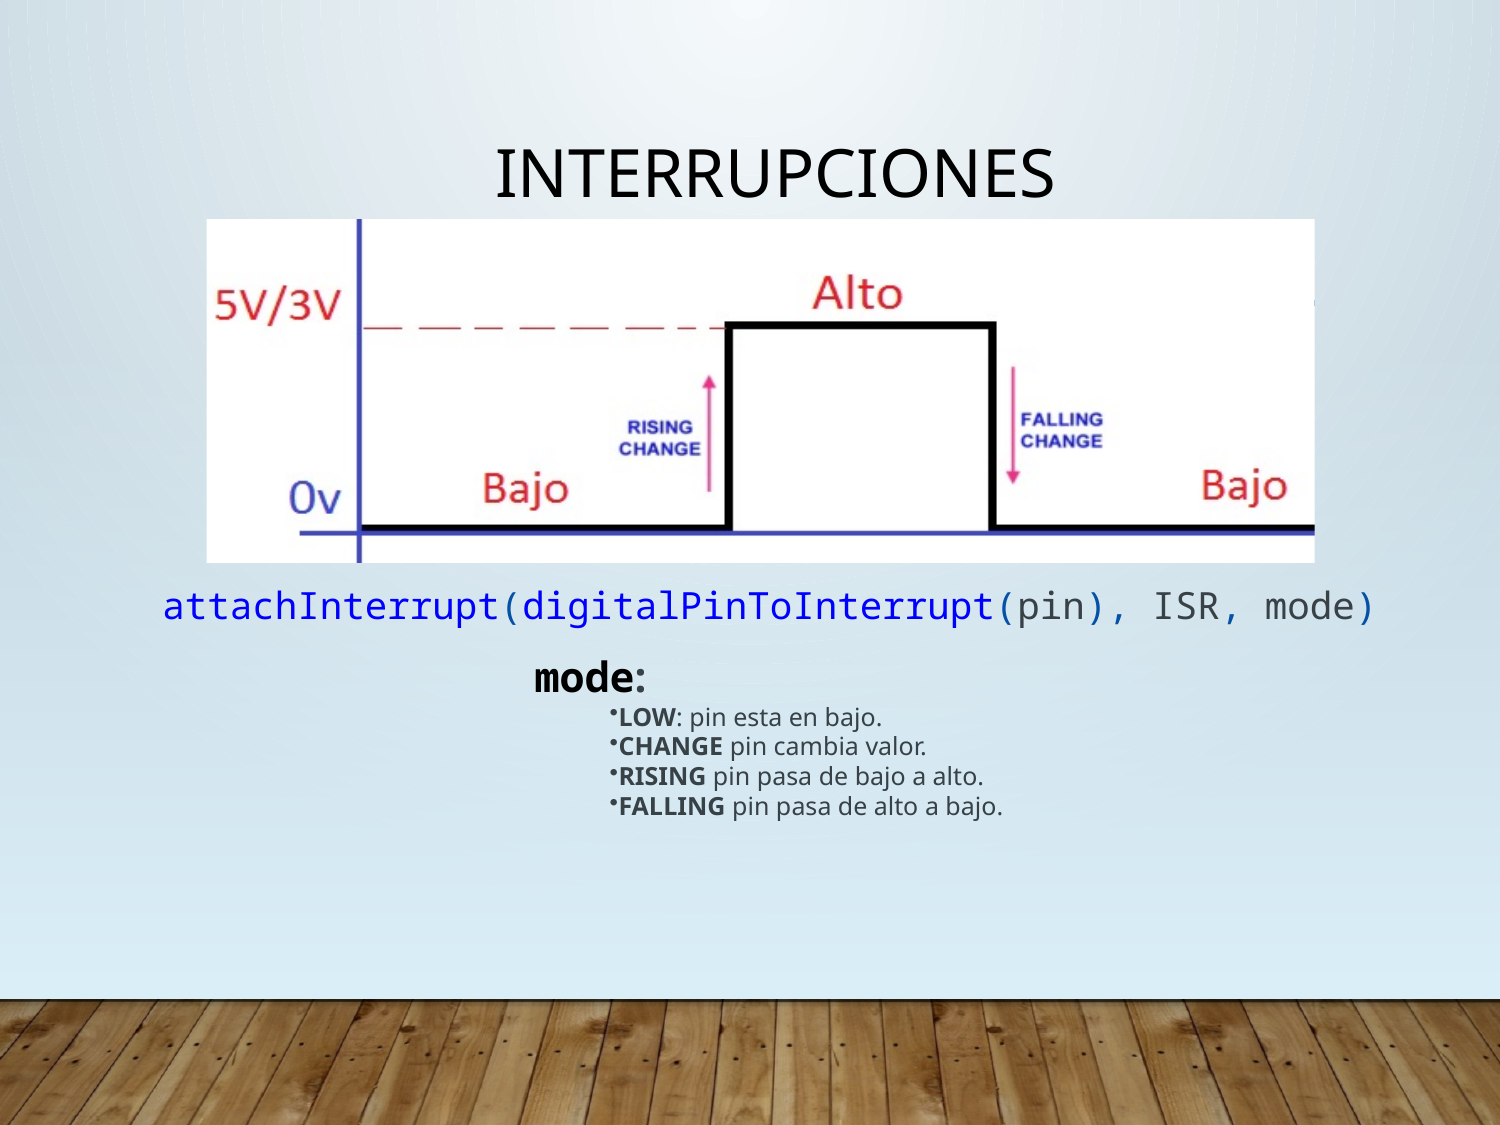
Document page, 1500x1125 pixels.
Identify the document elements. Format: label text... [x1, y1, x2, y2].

text_box mode: LOW: pin esta en bajo. CHANGE pin cambia valor. RISING pin pasa de bajo a alto. FALLING pin pasa de alto a bajo. [534, 605, 1017, 866]
title interrupciones [236, 131, 1315, 219]
text_box attachInterrupt(digitalPinToInterrupt(pin), ISR, mode) [147, 574, 1447, 634]
picture [0, 999, 1500, 1125]
picture [206, 219, 1315, 563]
